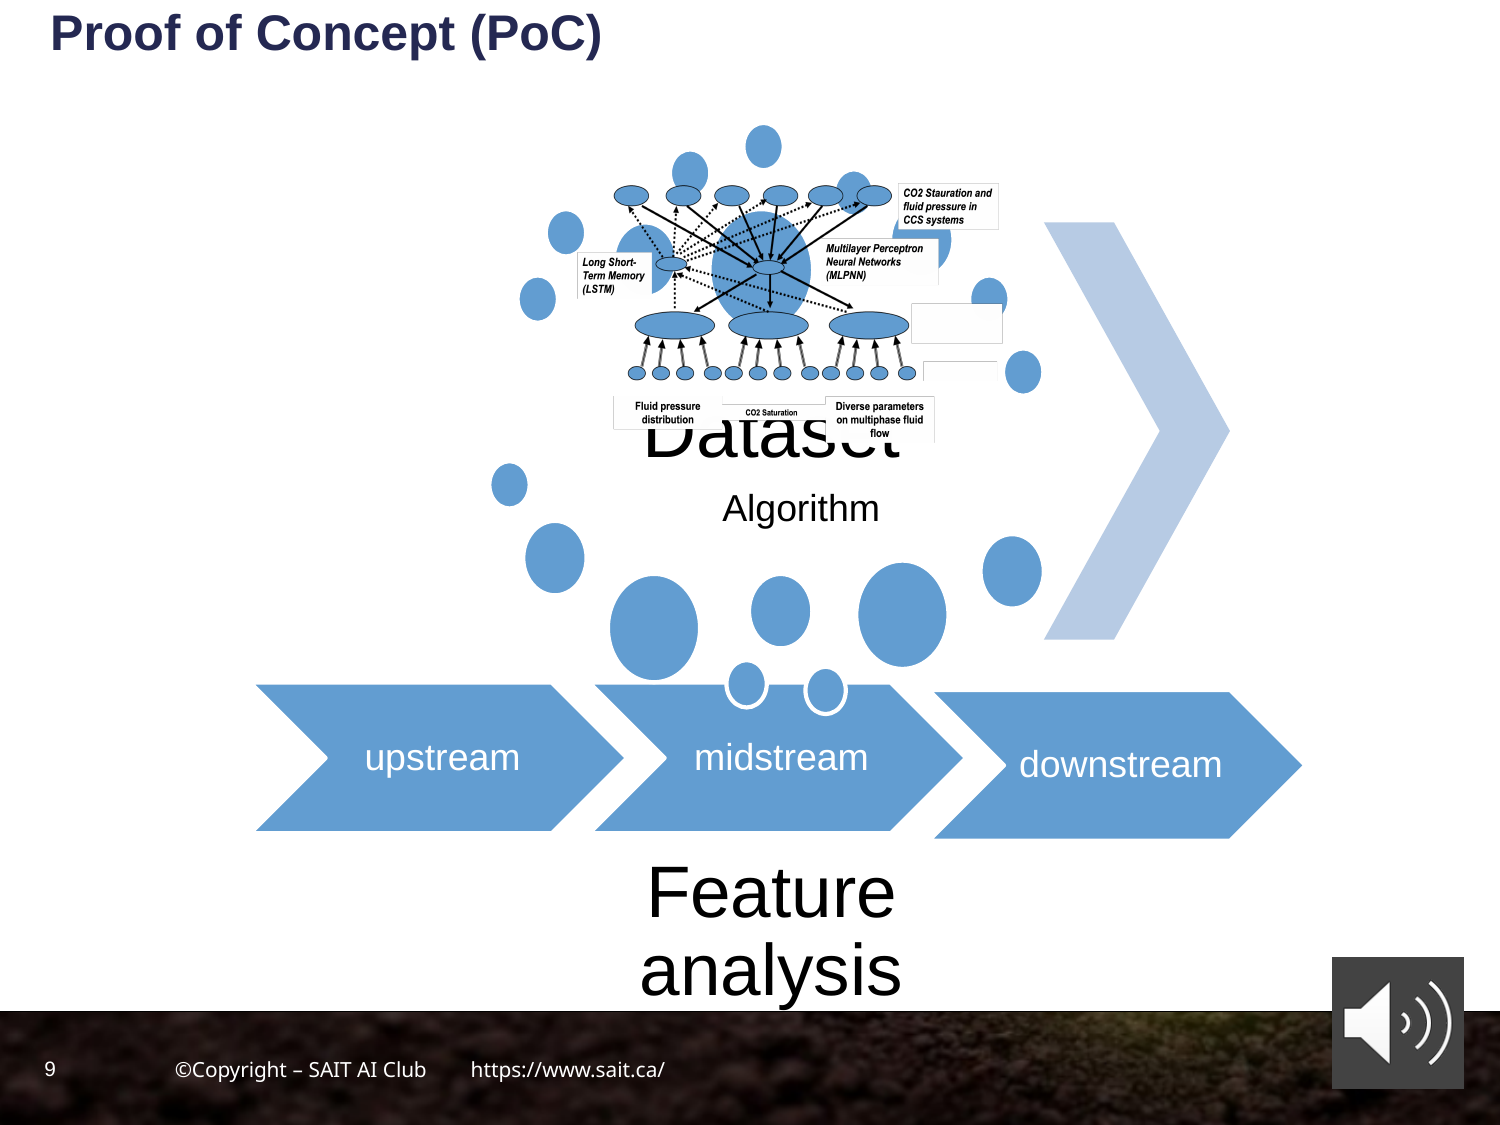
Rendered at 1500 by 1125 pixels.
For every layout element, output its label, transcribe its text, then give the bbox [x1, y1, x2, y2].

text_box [0, 122, 1371, 599]
slide_number 9 [29, 1030, 155, 1106]
picture [0, 955, 1500, 1125]
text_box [249, 675, 1306, 841]
text_box Proof of Concept (PoC) [35, 0, 621, 122]
